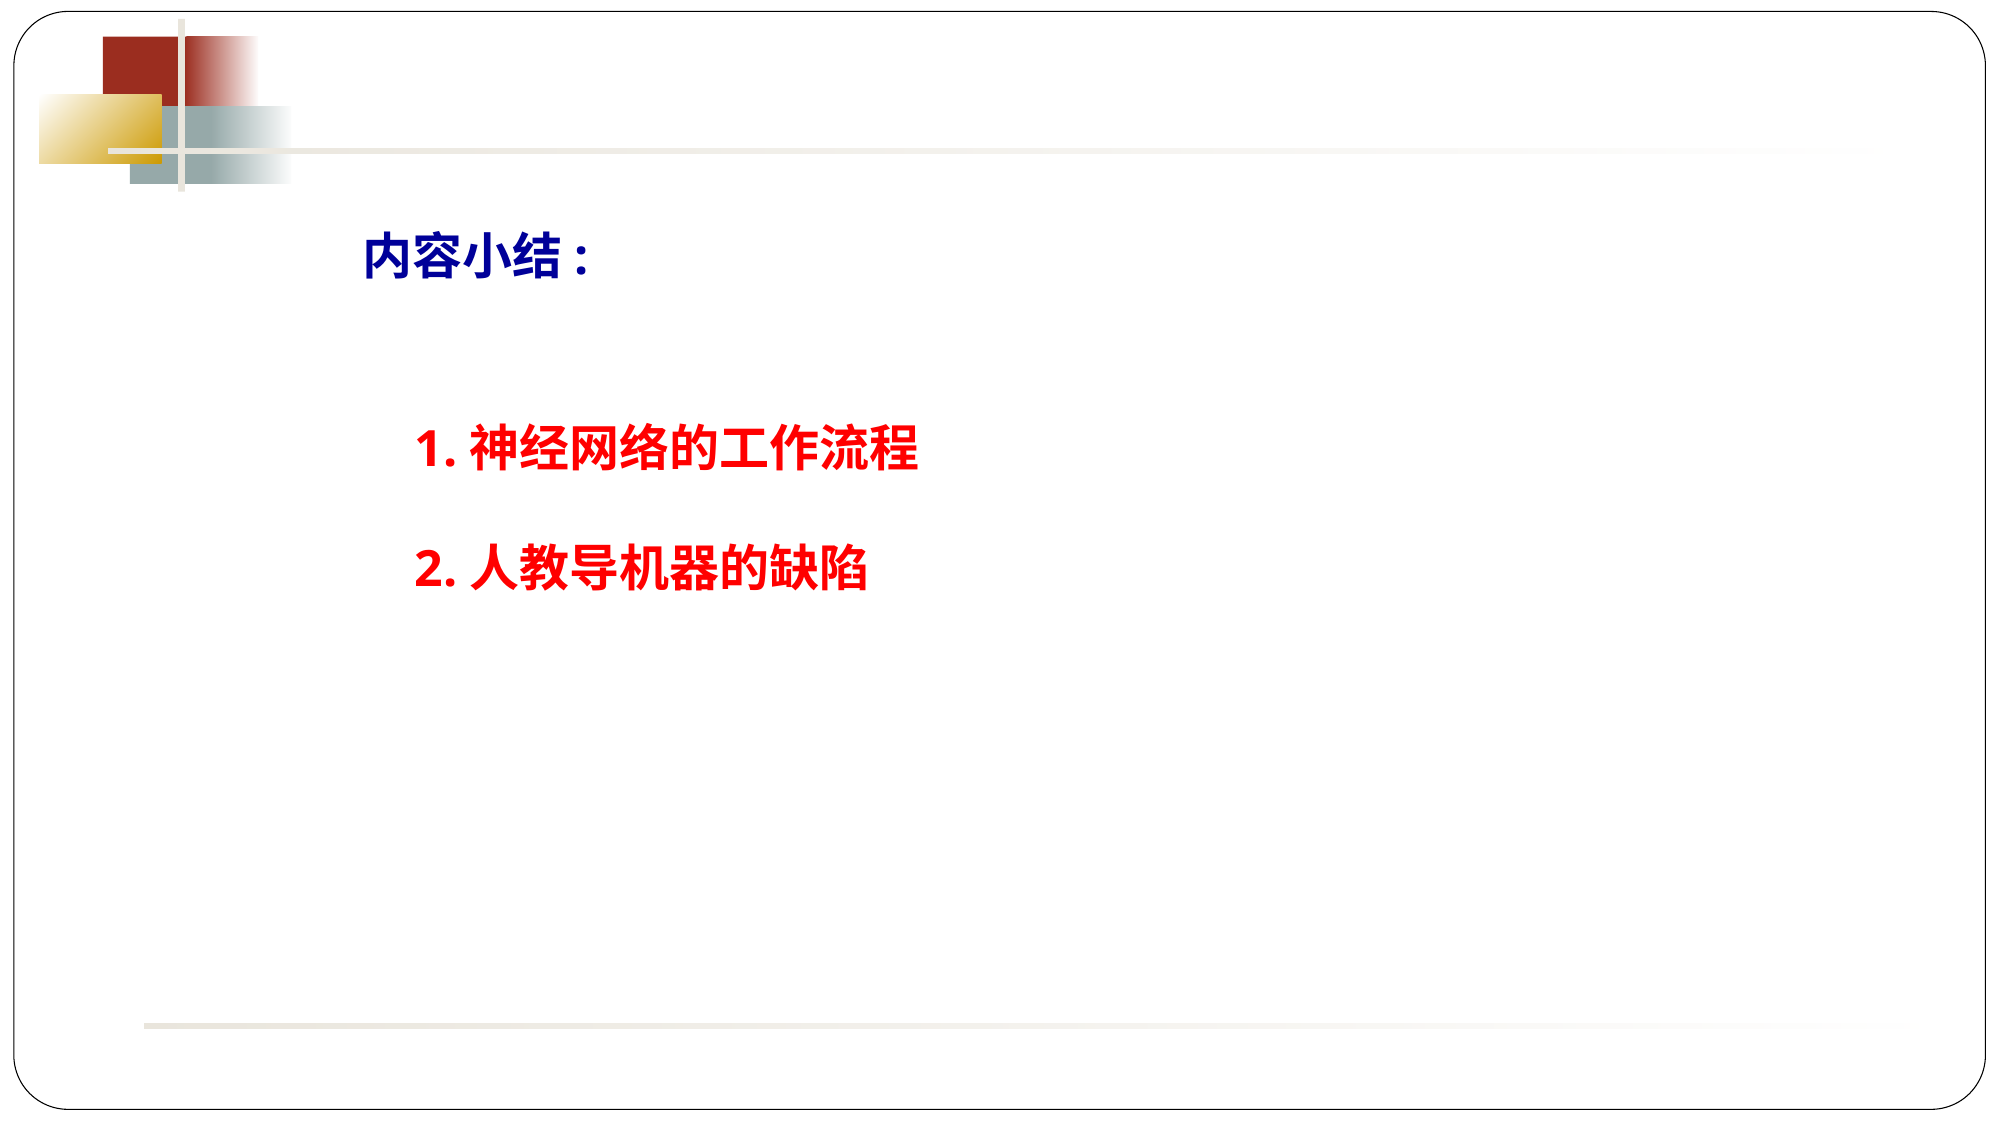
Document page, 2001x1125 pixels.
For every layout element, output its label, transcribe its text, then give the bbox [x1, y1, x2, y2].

text_box 内容小结: 1.神经网络的工作流程 2.人教导机器的缺陷 [347, 205, 1774, 880]
